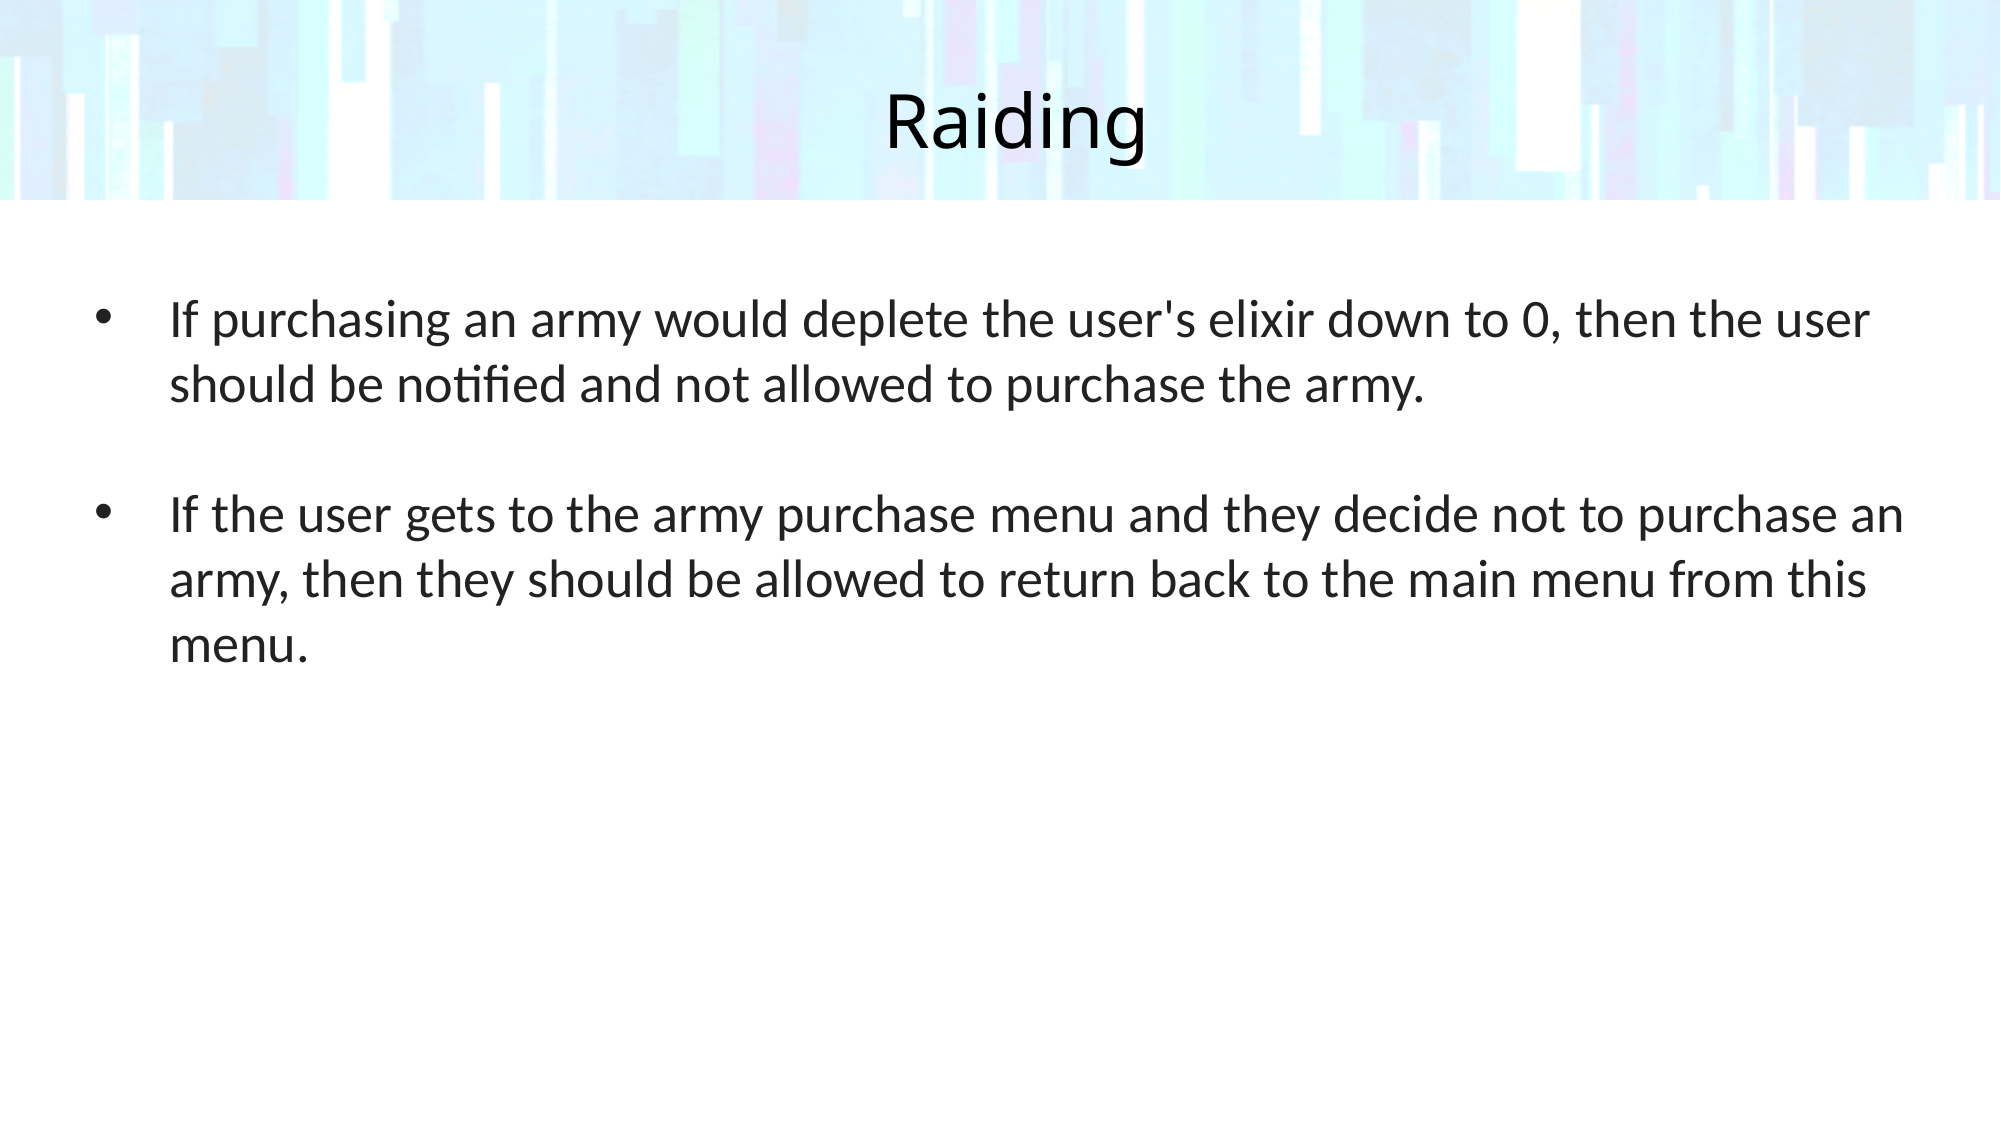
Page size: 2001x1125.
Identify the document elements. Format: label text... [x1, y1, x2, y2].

title Raiding [133, 24, 1900, 213]
text_box If purchasing an army would deplete the user's elixir down to 0, then the user should be notified and not allowed to purchase the army. If the user gets to the army purchase menu and they decide not to purchase an army, then they should be allowed to return back to the main menu from this menu. [79, 275, 1964, 926]
